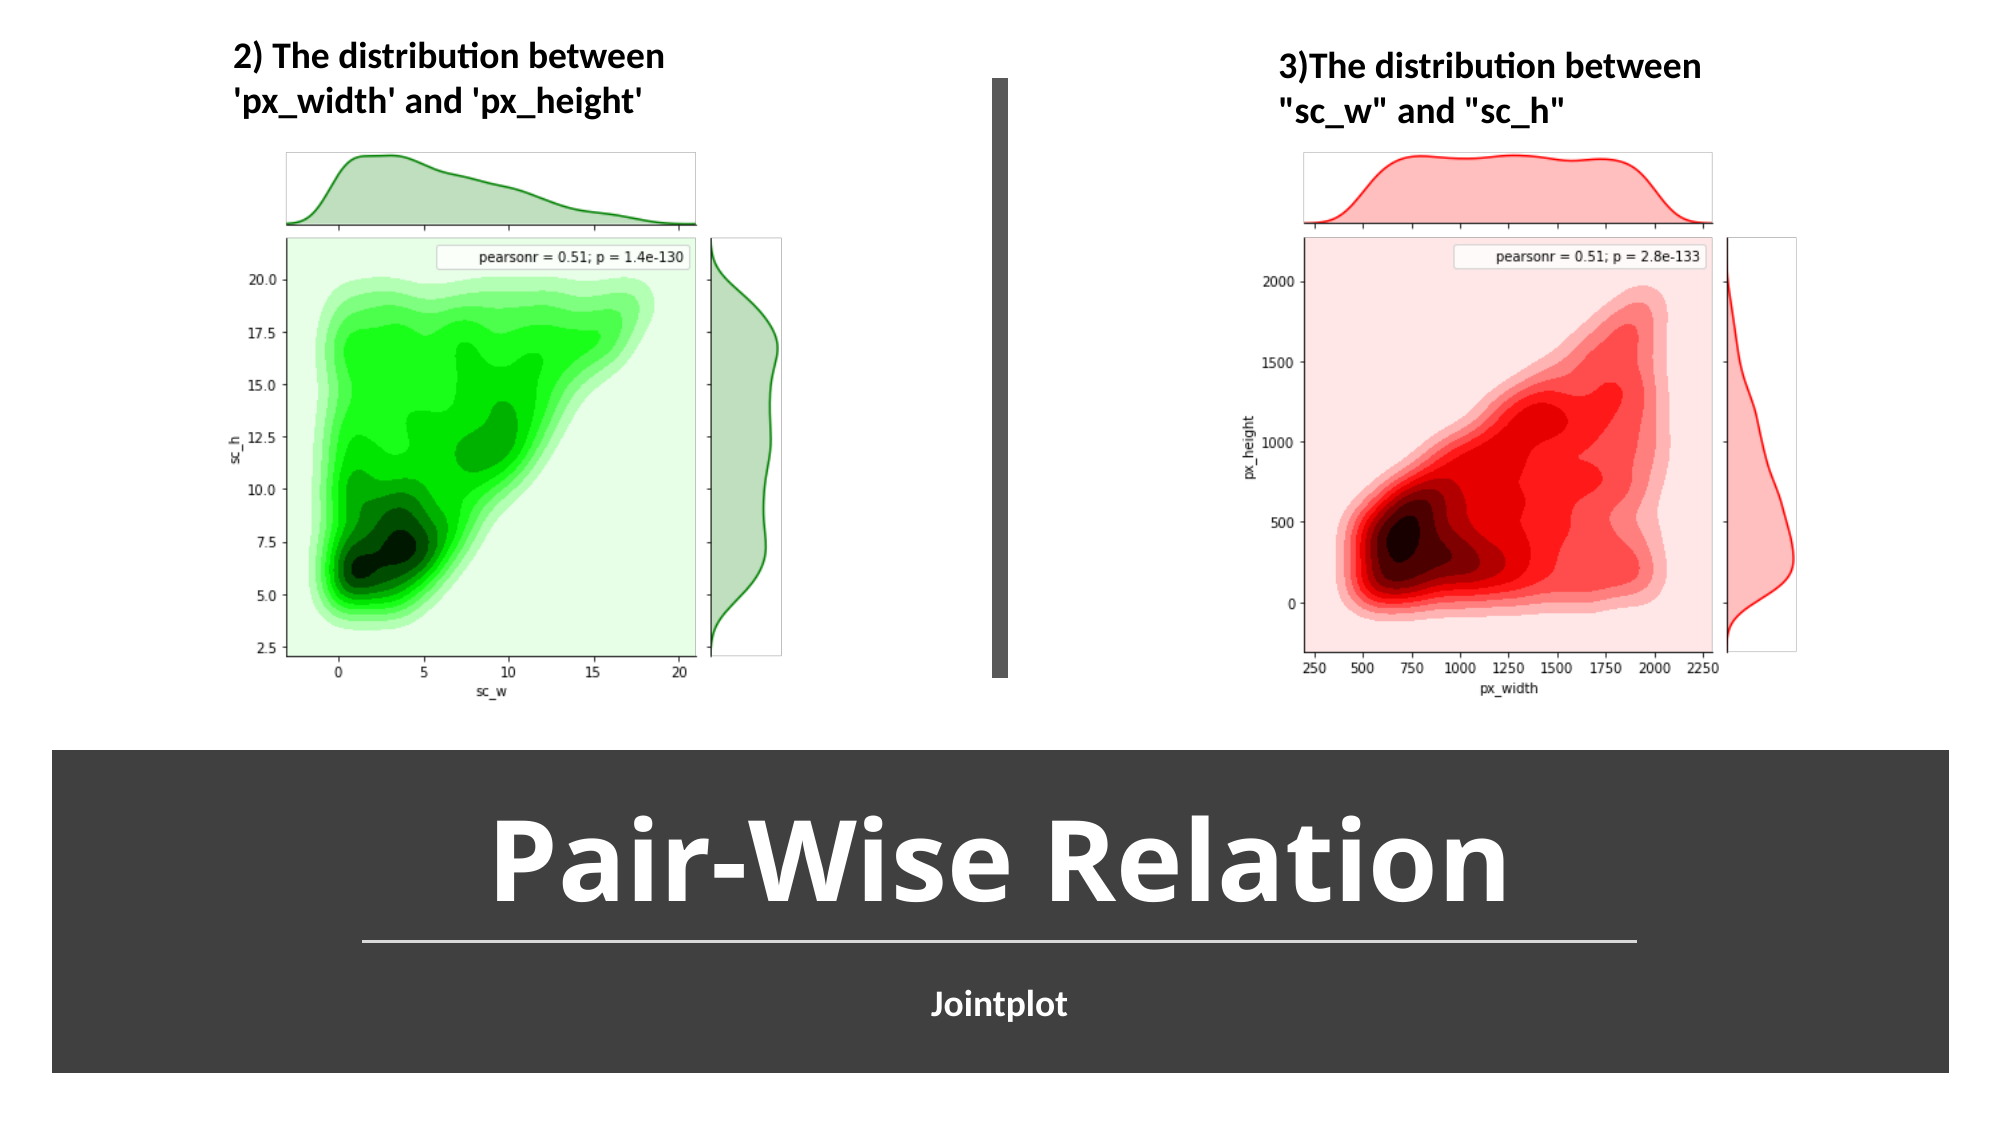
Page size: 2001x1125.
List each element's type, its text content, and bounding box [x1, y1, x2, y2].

title Pair-Wise Relation [86, 780, 1914, 933]
text_box 3)The distribution between "sc_w" and "sc_h" [1263, 33, 1759, 139]
text_box [61, 759, 1939, 1064]
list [1232, 139, 1811, 704]
text_box Jointplot [916, 971, 1084, 1032]
text_box 2) The distribution between 'px_width' and 'px_height' [218, 23, 820, 128]
picture [218, 139, 795, 707]
